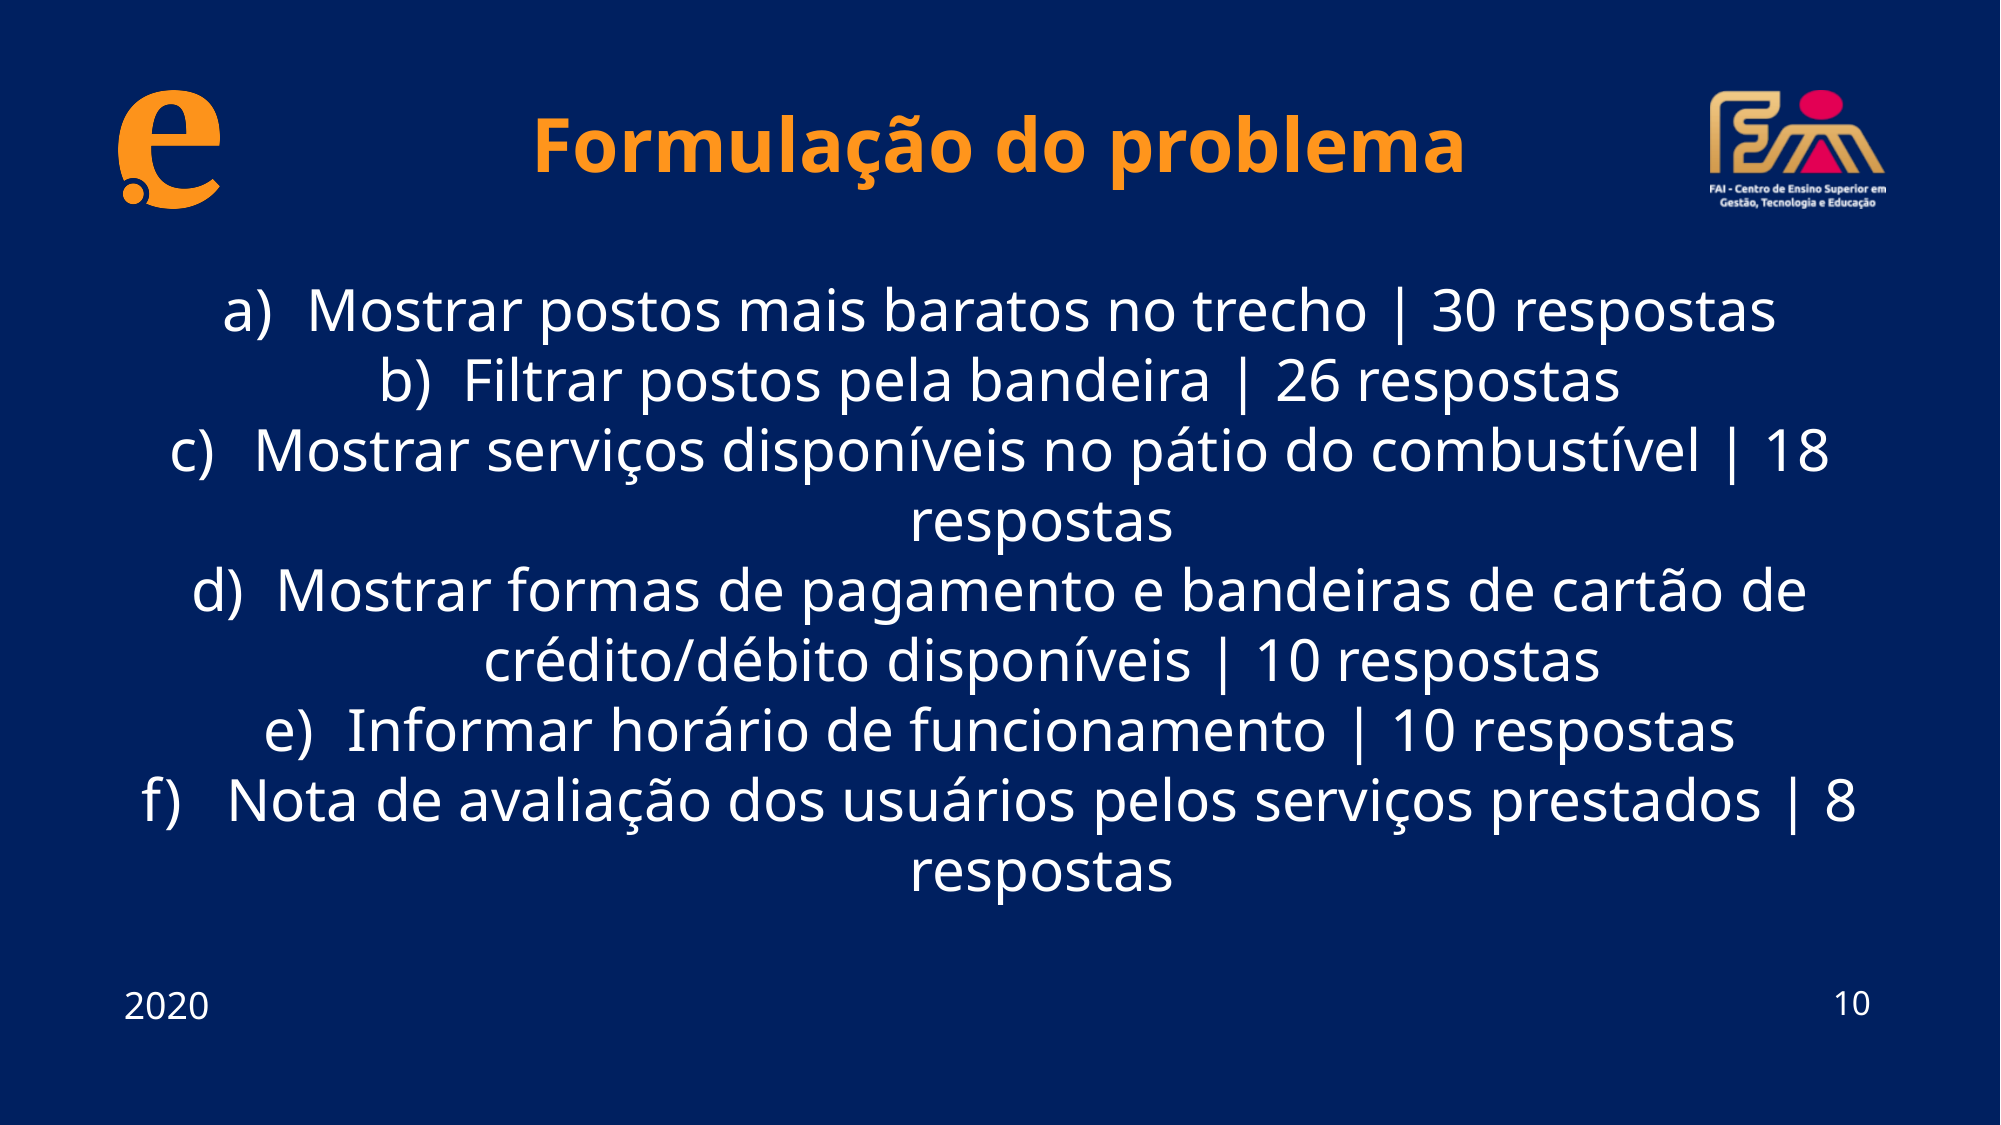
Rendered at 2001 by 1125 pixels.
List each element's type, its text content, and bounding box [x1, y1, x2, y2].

text_box Formulação do problema [516, 90, 1483, 195]
text_box Mostrar postos mais baratos no trecho | 30 respostas Filtrar postos pela bandeira | 26 respostas Mostrar serviços disponíveis no pátio do combustível | 18 respostas Mostrar formas de pagamento e bandeiras de cartão de crédito/débito disponíveis | 10 respostas Informar horário de funcionamento | 10 respostas Nota de avaliação dos usuários pelos serviços prestados | 8 respostas [113, 265, 1886, 911]
slide_number 10 [1435, 975, 1886, 1035]
picture [118, 90, 220, 209]
picture [1710, 90, 1886, 209]
text_box 2020 [109, 974, 225, 1035]
